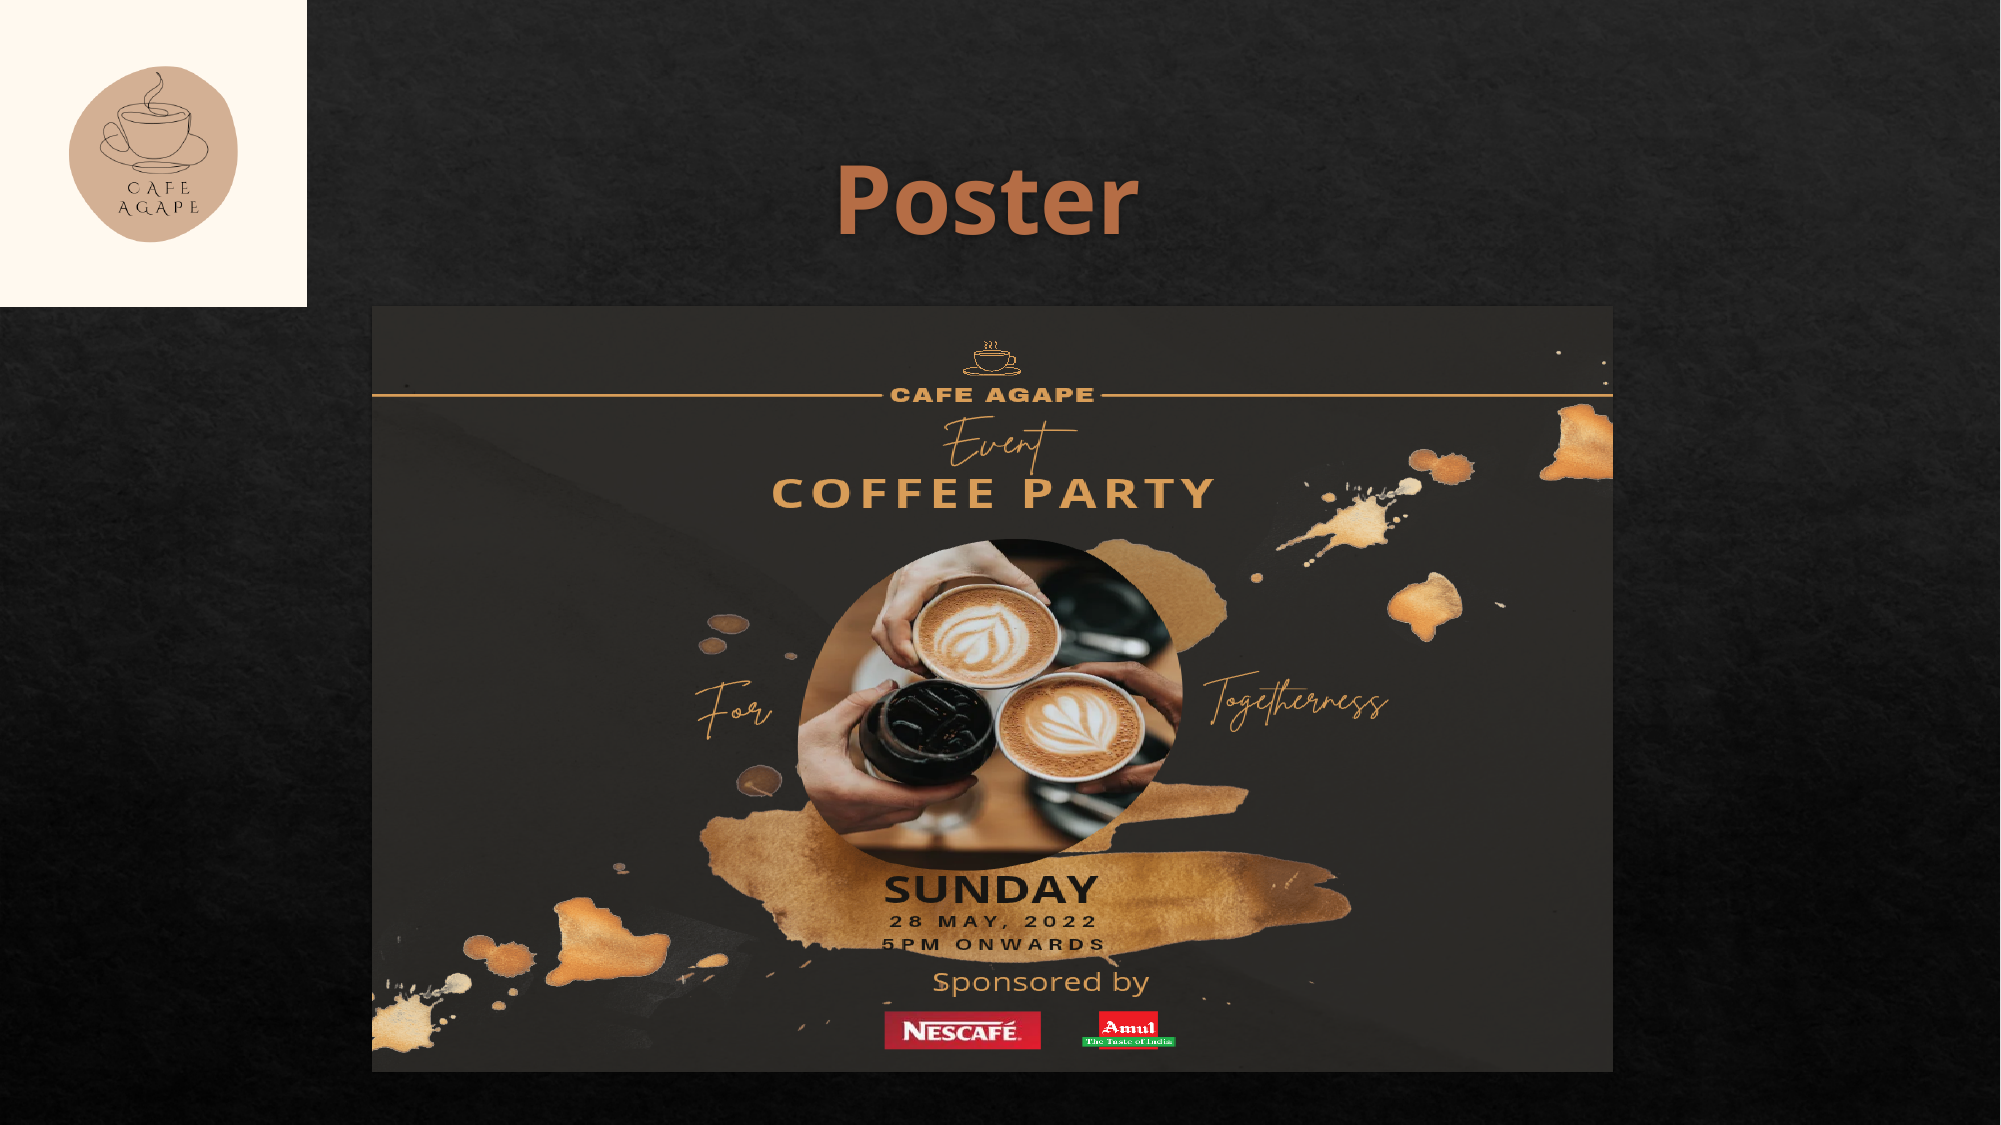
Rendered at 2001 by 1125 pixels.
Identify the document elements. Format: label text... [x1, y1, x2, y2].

title Poster [314, 99, 1849, 307]
picture [0, 0, 307, 307]
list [371, 305, 1614, 1072]
